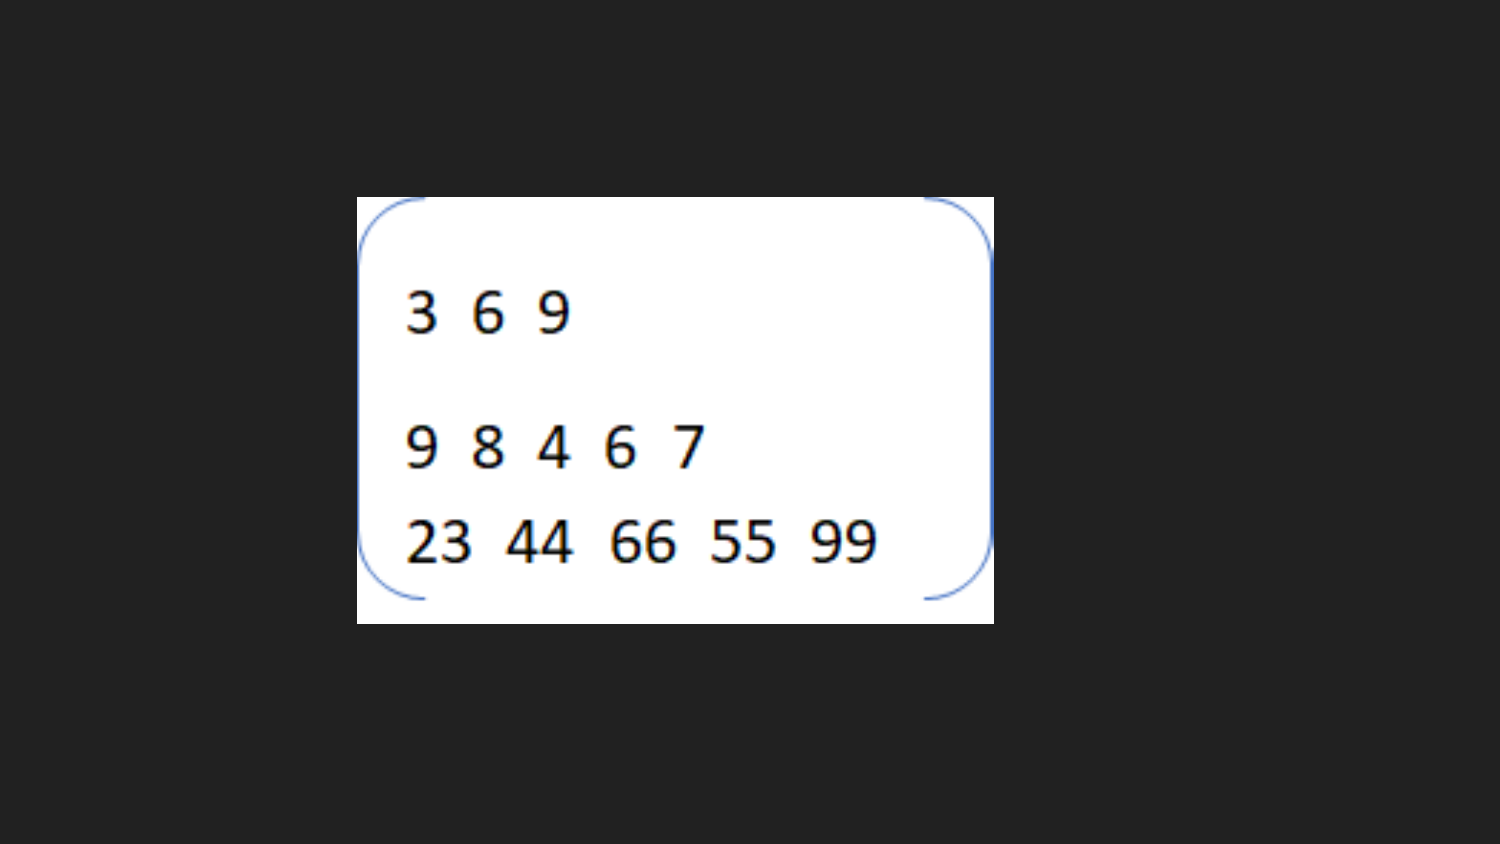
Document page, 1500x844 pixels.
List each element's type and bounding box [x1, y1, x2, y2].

picture [356, 196, 994, 625]
